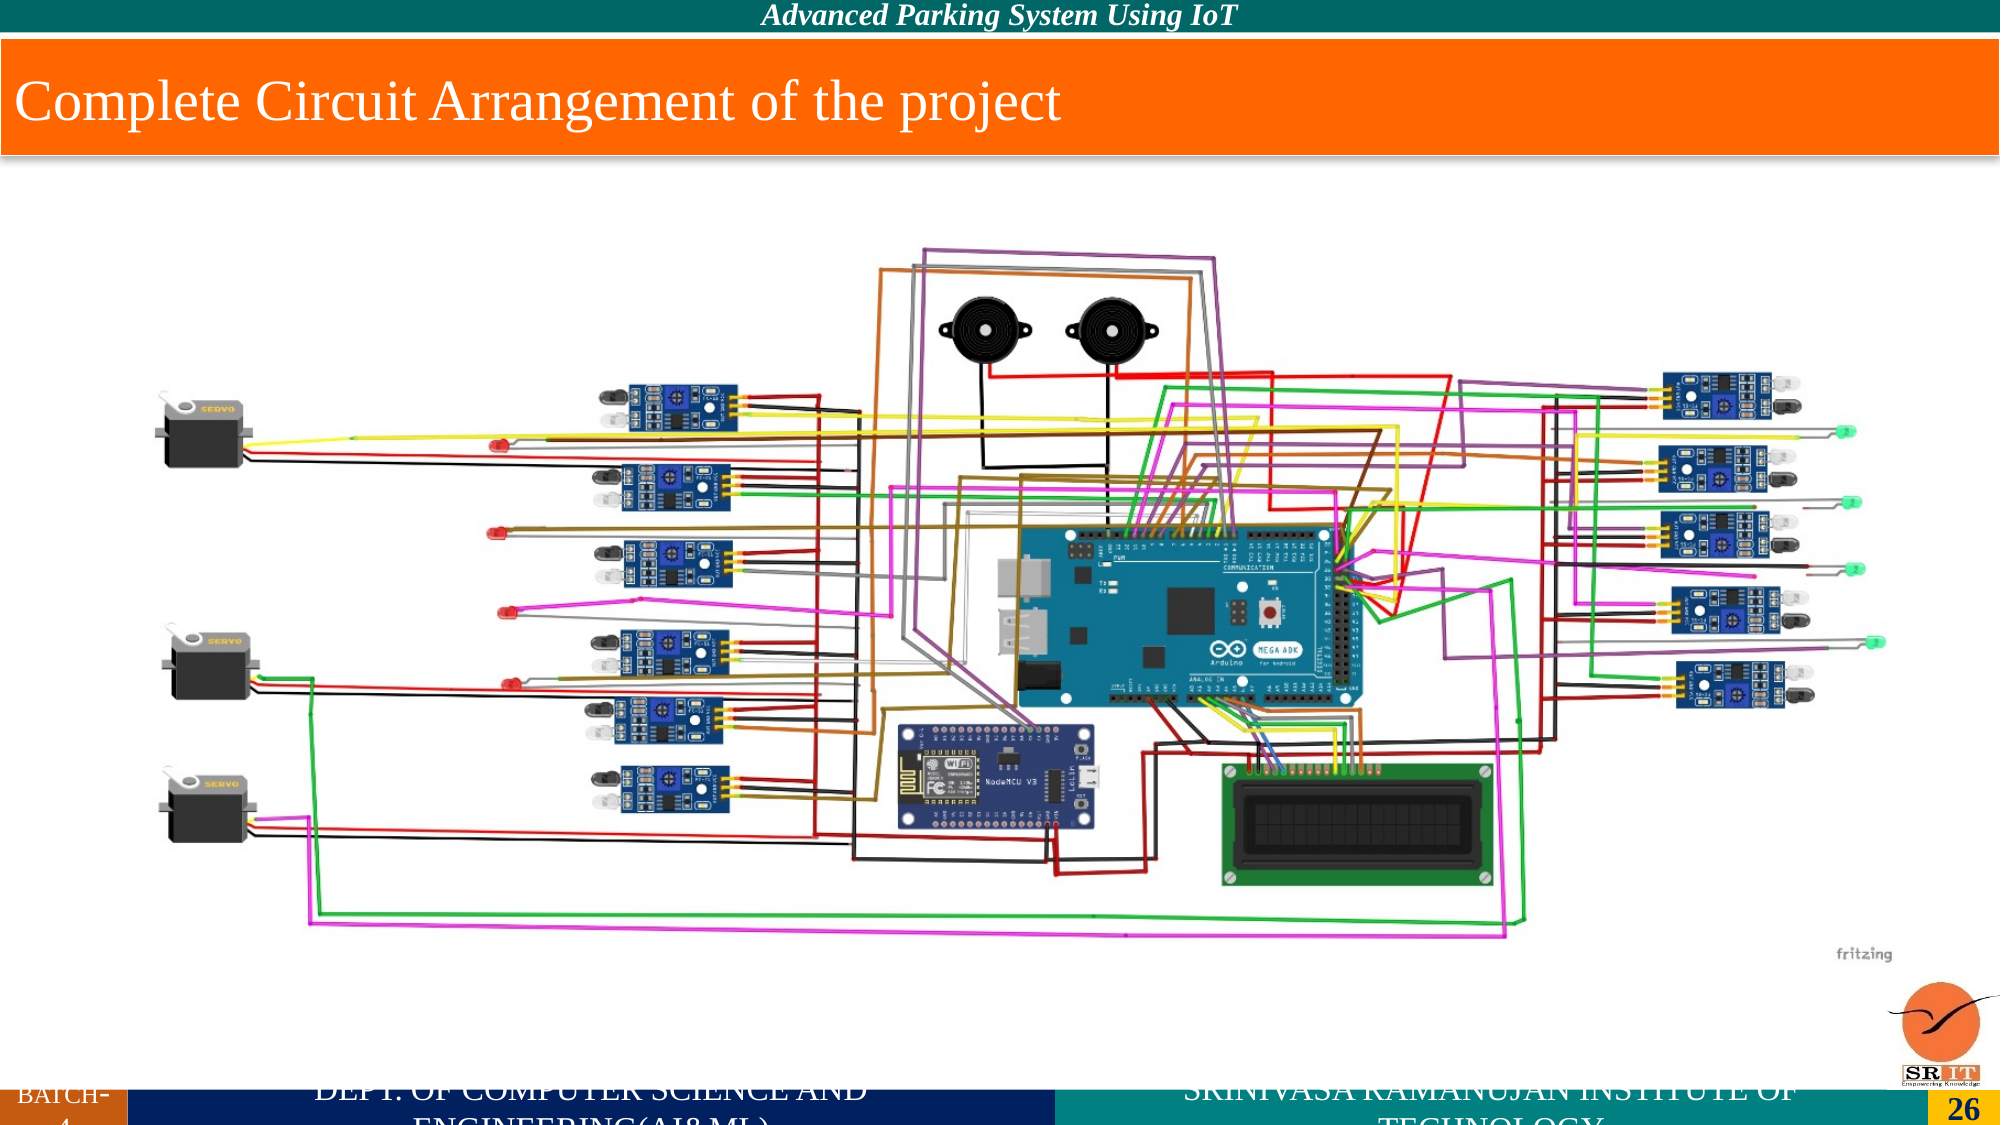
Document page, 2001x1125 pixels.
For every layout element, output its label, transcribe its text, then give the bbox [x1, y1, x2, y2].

picture [143, 234, 1904, 976]
list [32, 203, 1888, 1065]
picture [1887, 977, 2000, 1090]
title Complete Circuit Arrangement of the project [0, 38, 2000, 156]
